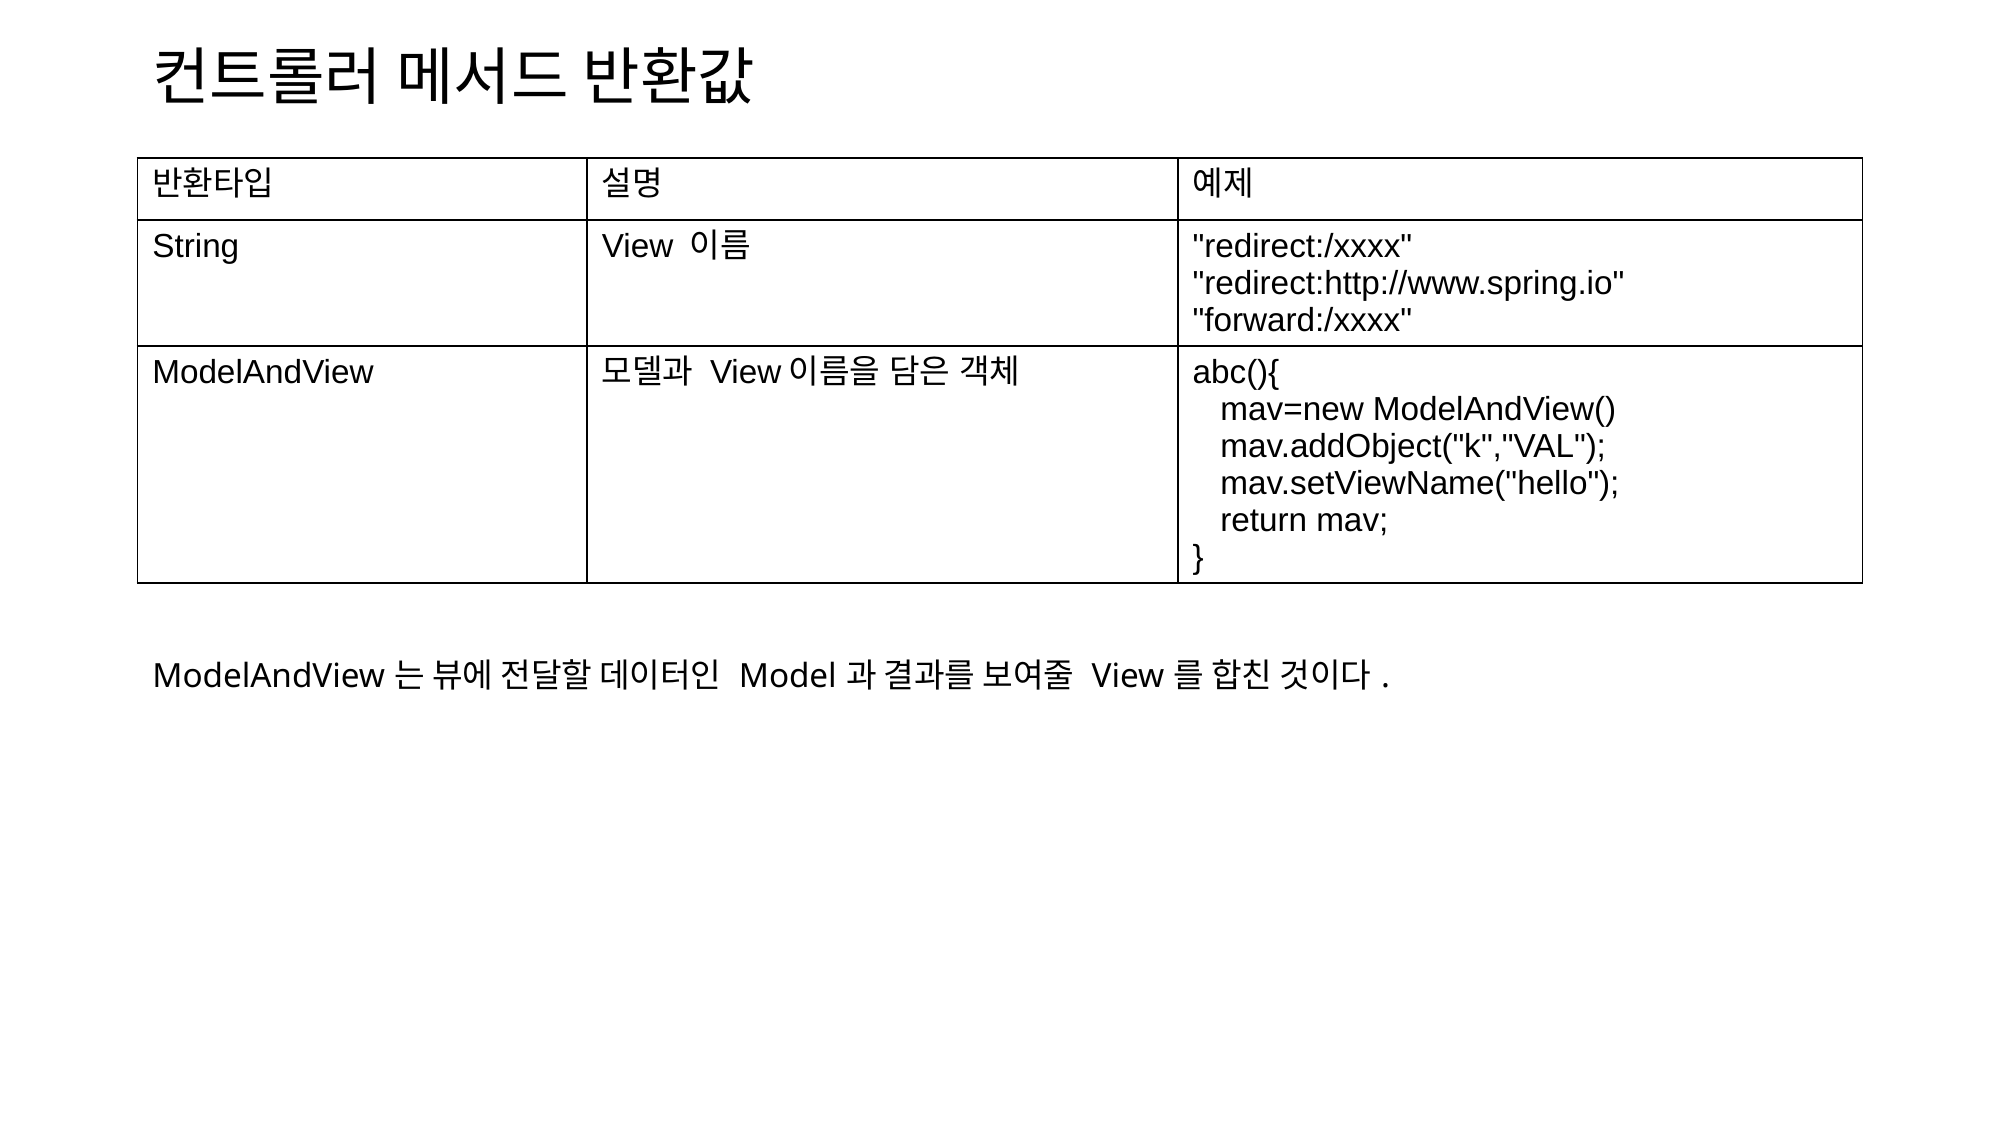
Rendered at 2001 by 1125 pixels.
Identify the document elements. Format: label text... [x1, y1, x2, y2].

table_cell 모델과 View이름을 담은 객체 [588, 347, 1177, 582]
table_cell abc(){ mav=new ModelAndView() mav.addObject("k","VAL"); mav.setViewName("hello"); return mav; } [1179, 347, 1862, 582]
table_header 반환타입 [138, 159, 586, 219]
table_cell "redirect:/xxxx" "redirect:http://www.spring.io" "forward:/xxxx" [1179, 221, 1862, 345]
text_box ModelAndView는 뷰에 전달할 데이터인 Model과 결과를 보여줄 View를 합친 것이다. [137, 631, 1863, 1014]
table_header 설명 [588, 159, 1177, 219]
table_header 예제 [1179, 159, 1862, 219]
table_cell View 이름 [588, 221, 1177, 345]
table_cell ModelAndView [138, 347, 586, 582]
table_cell String [138, 221, 586, 345]
title 컨트롤러 메서드 반환값 [137, 22, 1863, 136]
